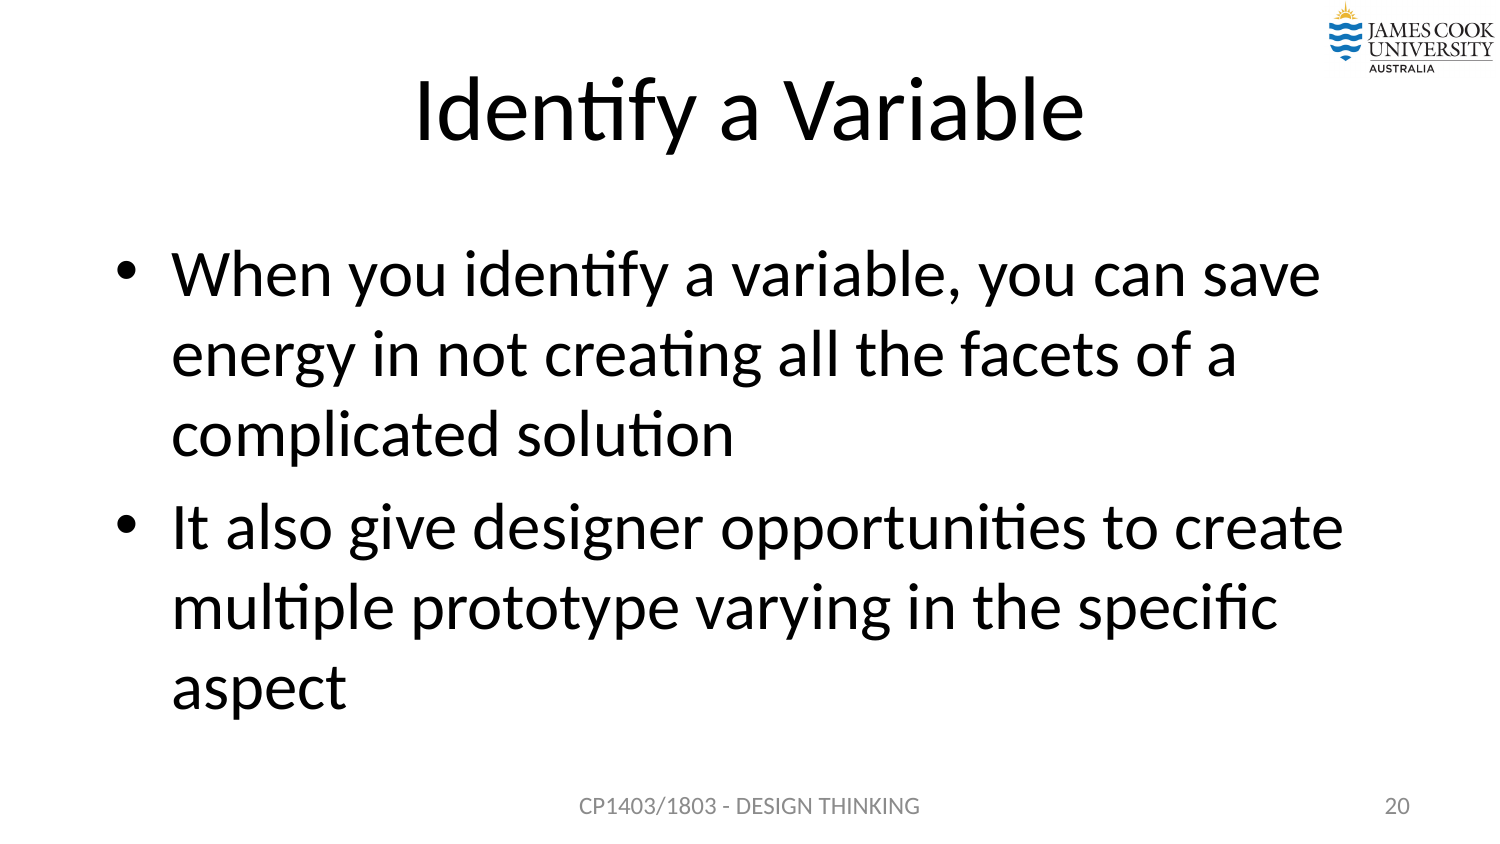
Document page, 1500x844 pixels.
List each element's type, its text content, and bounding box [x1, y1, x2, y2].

title Identify a Variable [75, 33, 1425, 175]
picture [1324, 0, 1496, 78]
slide_number 20 [1074, 782, 1425, 827]
footer CP1403/1803 - DESIGN THINKING [512, 782, 988, 827]
text_box When you identify a variable, you can save energy in not creating all the facets of a complicated solution It also give designer opportunities to create multiple prototype varying in the specific aspect [99, 221, 1438, 779]
